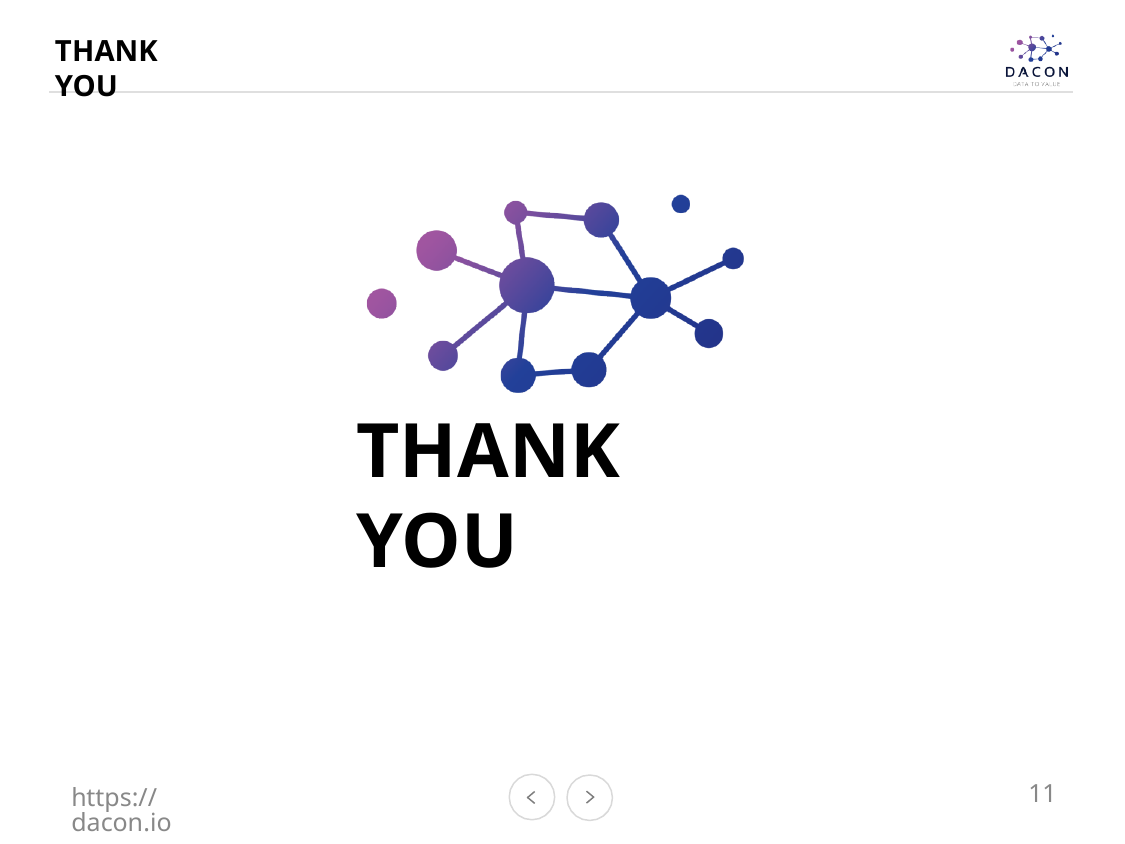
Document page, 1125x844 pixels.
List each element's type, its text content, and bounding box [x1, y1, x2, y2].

picture [1004, 27, 1069, 93]
text_box [366, 194, 744, 393]
text_box THANK YOU [52, 30, 218, 103]
slide_number 11 [1024, 785, 1058, 844]
title THANK YOU [354, 400, 771, 583]
footer https://dacon.io [69, 785, 236, 844]
